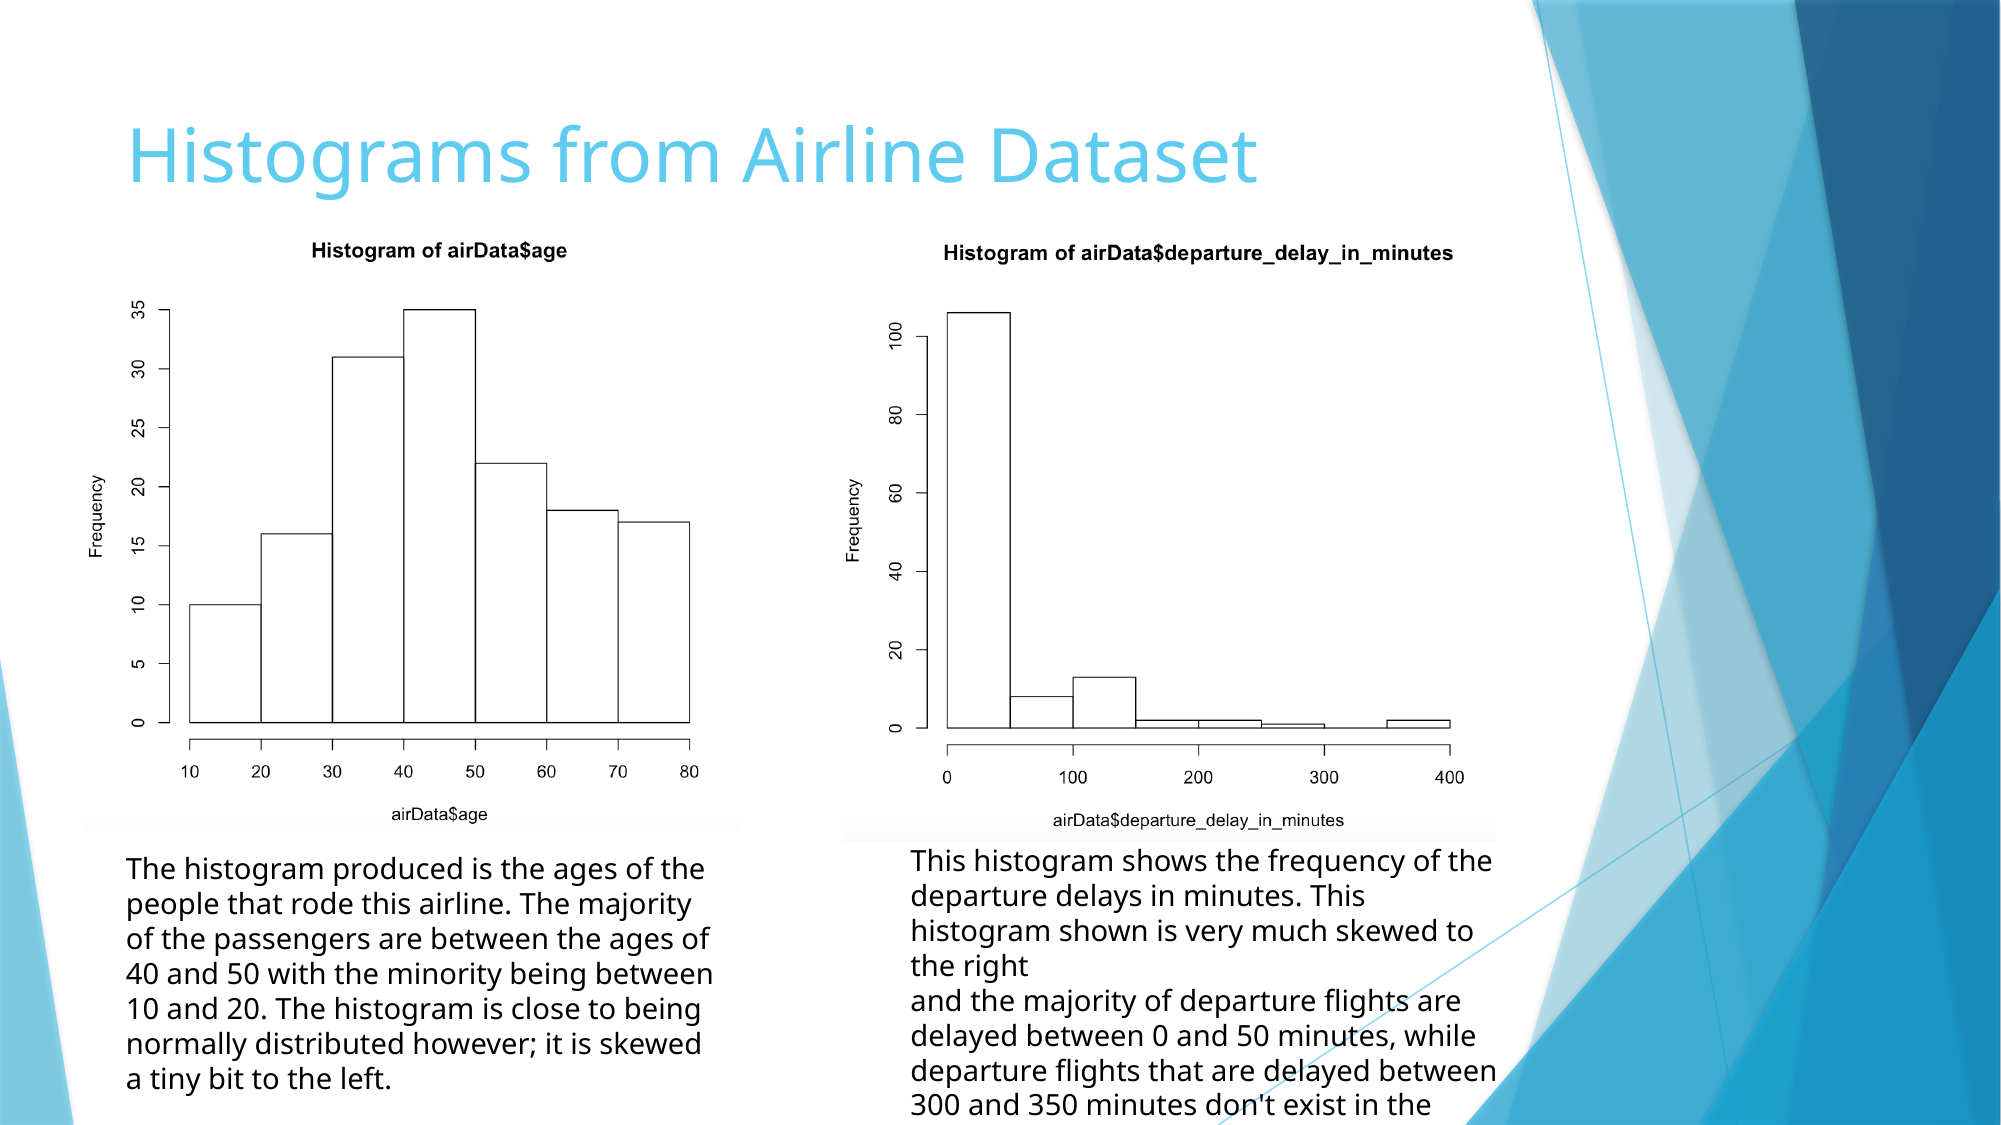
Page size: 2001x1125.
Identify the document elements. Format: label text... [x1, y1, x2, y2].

title Histograms from Airline Dataset [111, 99, 1522, 317]
picture [841, 221, 1496, 842]
text_box This histogram shows the frequency of the departure delays in minutes. This histogram shown is very much skewed to the right and the majority of departure flights are delayed between 0 and 50 minutes, while departure flights that are delayed between 300 and 350 minutes don't exist in the dataset. [895, 834, 1524, 1125]
text_box The histogram produced is the ages of the people that rode this airline. The majority of the passengers are between the ages of 40 and 50 with the minority being between 10 and 20. The histogram is close to being normally distributed however; it is skewed a tiny bit to the left. [111, 843, 739, 1103]
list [84, 211, 740, 832]
